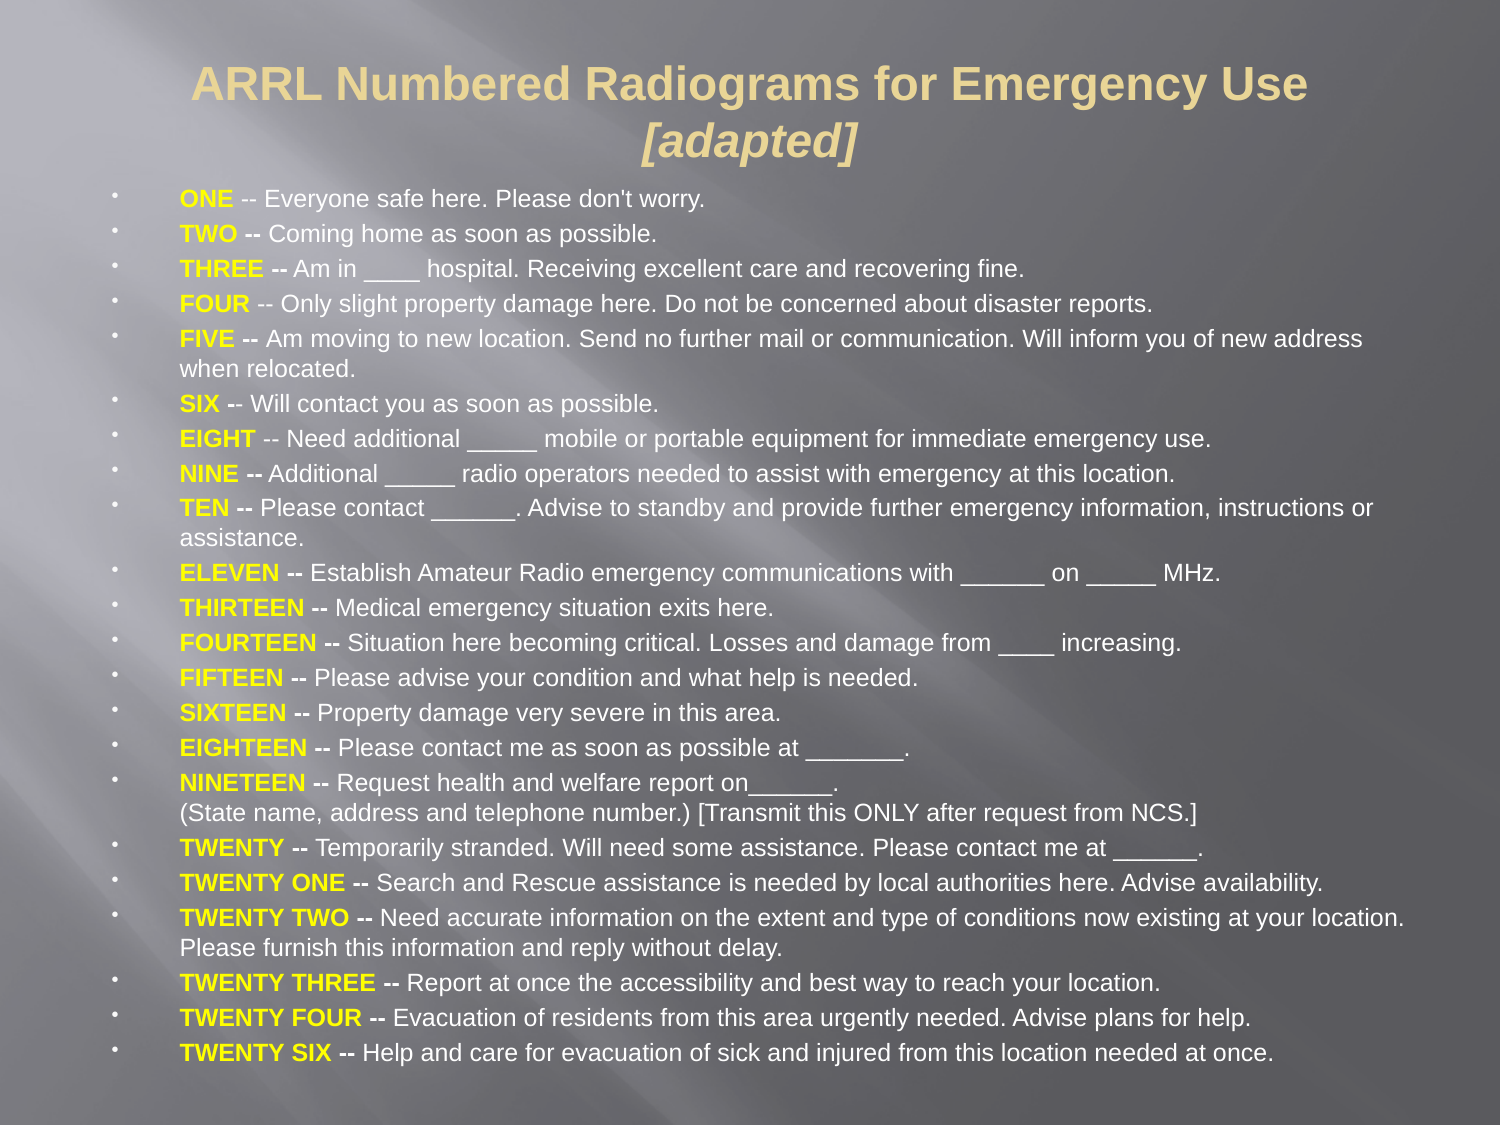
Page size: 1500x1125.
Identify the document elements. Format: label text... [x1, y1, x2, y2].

text_box ARRL Numbered Radiograms for Emergency Use [adapted] [74, 45, 1425, 174]
text_box ONE -- Everyone safe here. Please don't worry. TWO -- Coming home as soon as possible. THREE -- Am in ____ hospital. Receiving excellent care and recovering fine. FOUR -- Only slight property damage here. Do not be concerned about disaster reports. FIVE -- Am moving to new location. Send no further mail or communication. Will inform you of new address when relocated. SIX -- Will contact you as soon as possible. EIGHT -- Need additional _____ mobile or portable equipment for immediate emergency use. NINE -- Additional _____ radio operators needed to assist with emergency at this location. TEN -- Please contact ______. Advise to standby and provide further emergency information, instructions or assistance. ELEVEN -- Establish Amateur Radio emergency communications with ______ on _____ MHz. THIRTEEN -- Medical emergency situation exits here. FOURTEEN -- Situation here becoming critical. Losses and damage from ____ increasing. FIFTEEN -- Please advise your condition and what help is needed. SIXTEEN -- Property damage very severe in this area. EIGHTEEN -- Please contact me as soon as possible at _______. NINETEEN -- Request health and welfare report on______. (State name, address and telephone number.) [Transmit this ONLY after request from NCS.] TWENTY -- Temporarily stranded. Will need some assistance. Please contact me at ______. TWENTY ONE -- Search and Rescue assistance is needed by local authorities here. Advise availability. TWENTY TWO -- Need accurate information on the extent and type of conditions now existing at your location. Please furnish this information and reply without delay. TWENTY THREE -- Report at once the accessibility and best way to reach your location. TWENTY FOUR -- Evacuation of residents from this area urgently needed. Advise plans for help. TWENTY SIX -- Help and care for evacuation of sick and injured from this location needed at once. [74, 174, 1425, 1035]
picture [0, 0, 1500, 1125]
